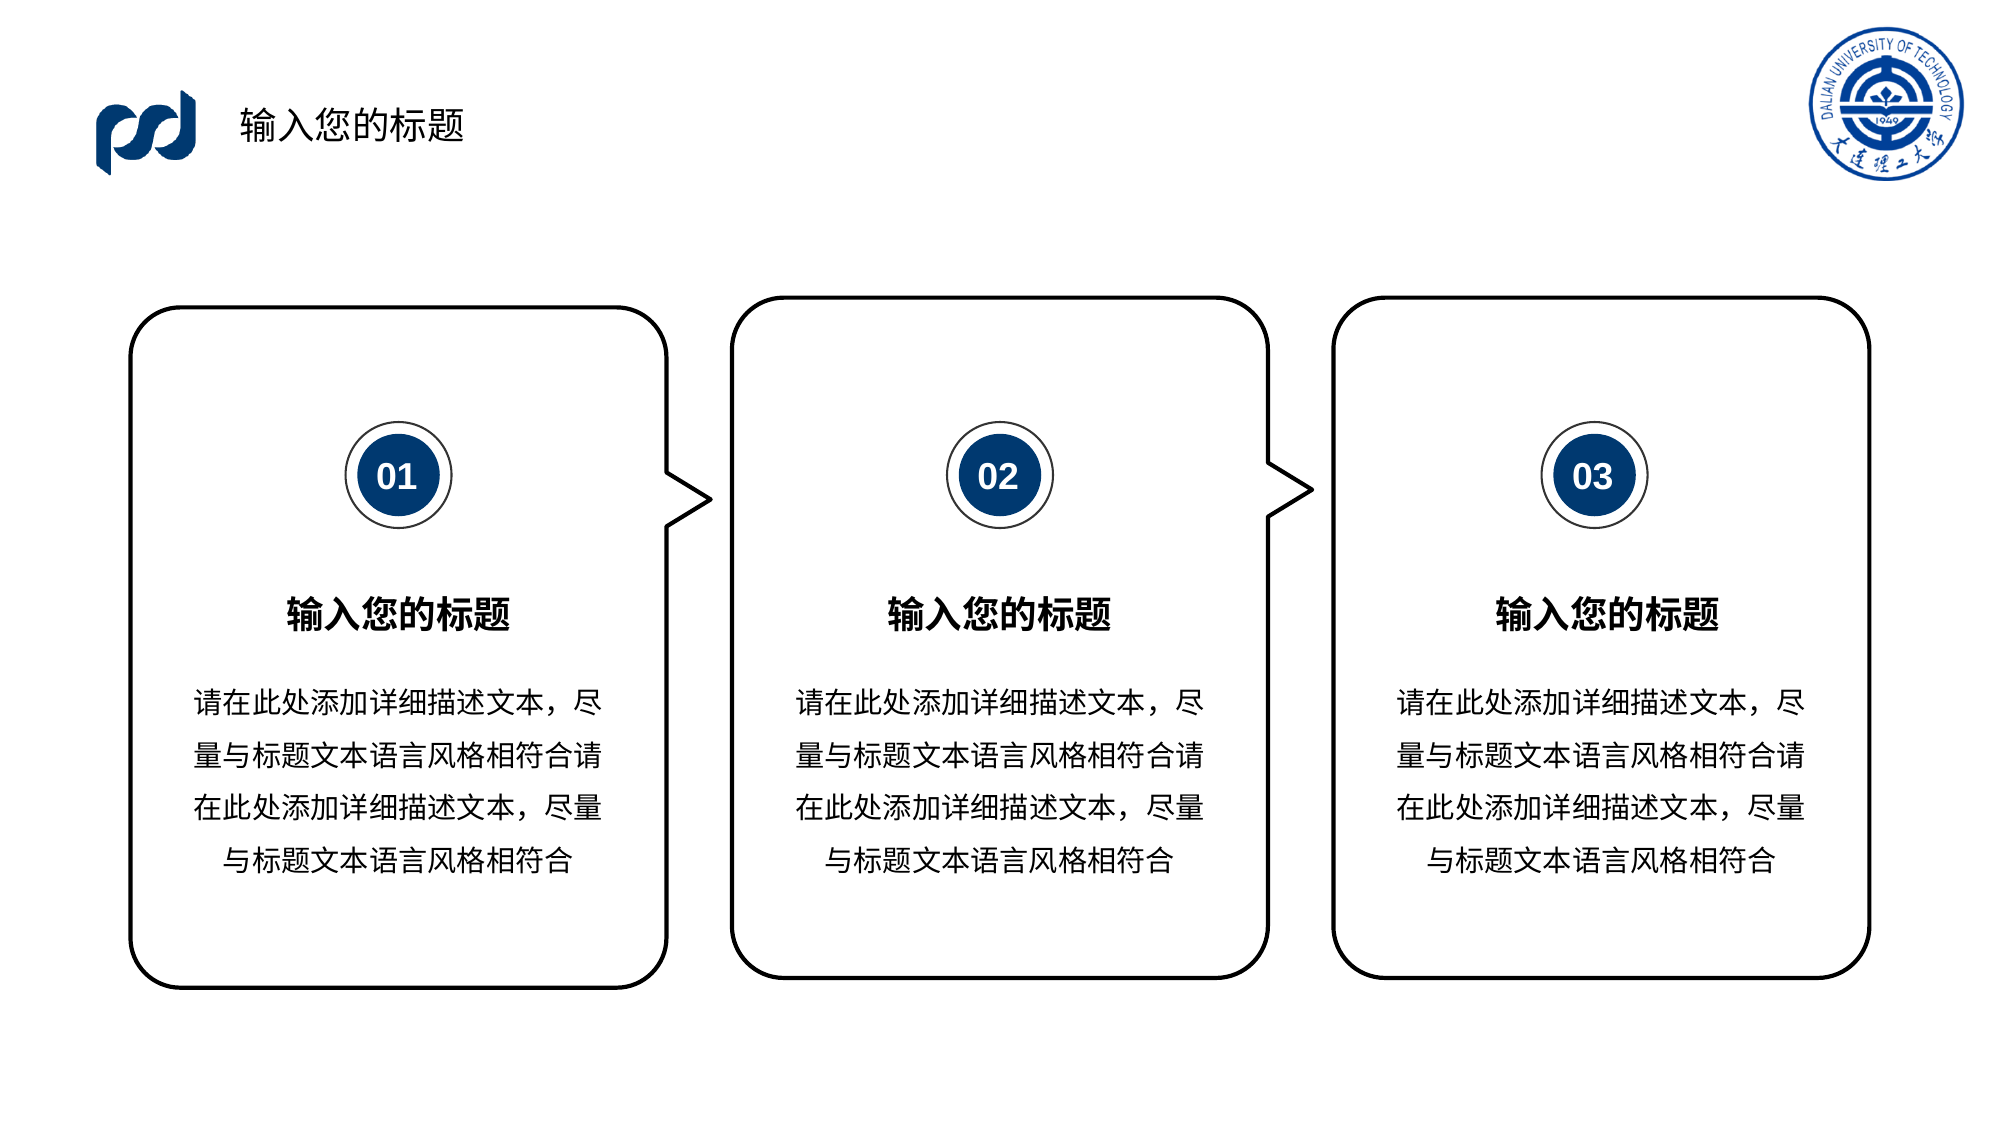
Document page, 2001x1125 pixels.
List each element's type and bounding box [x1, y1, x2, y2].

text_box [1333, 297, 1870, 978]
text_box [731, 297, 1268, 978]
text_box [130, 307, 667, 988]
text_box [87, 68, 535, 182]
picture [1808, 25, 1981, 181]
